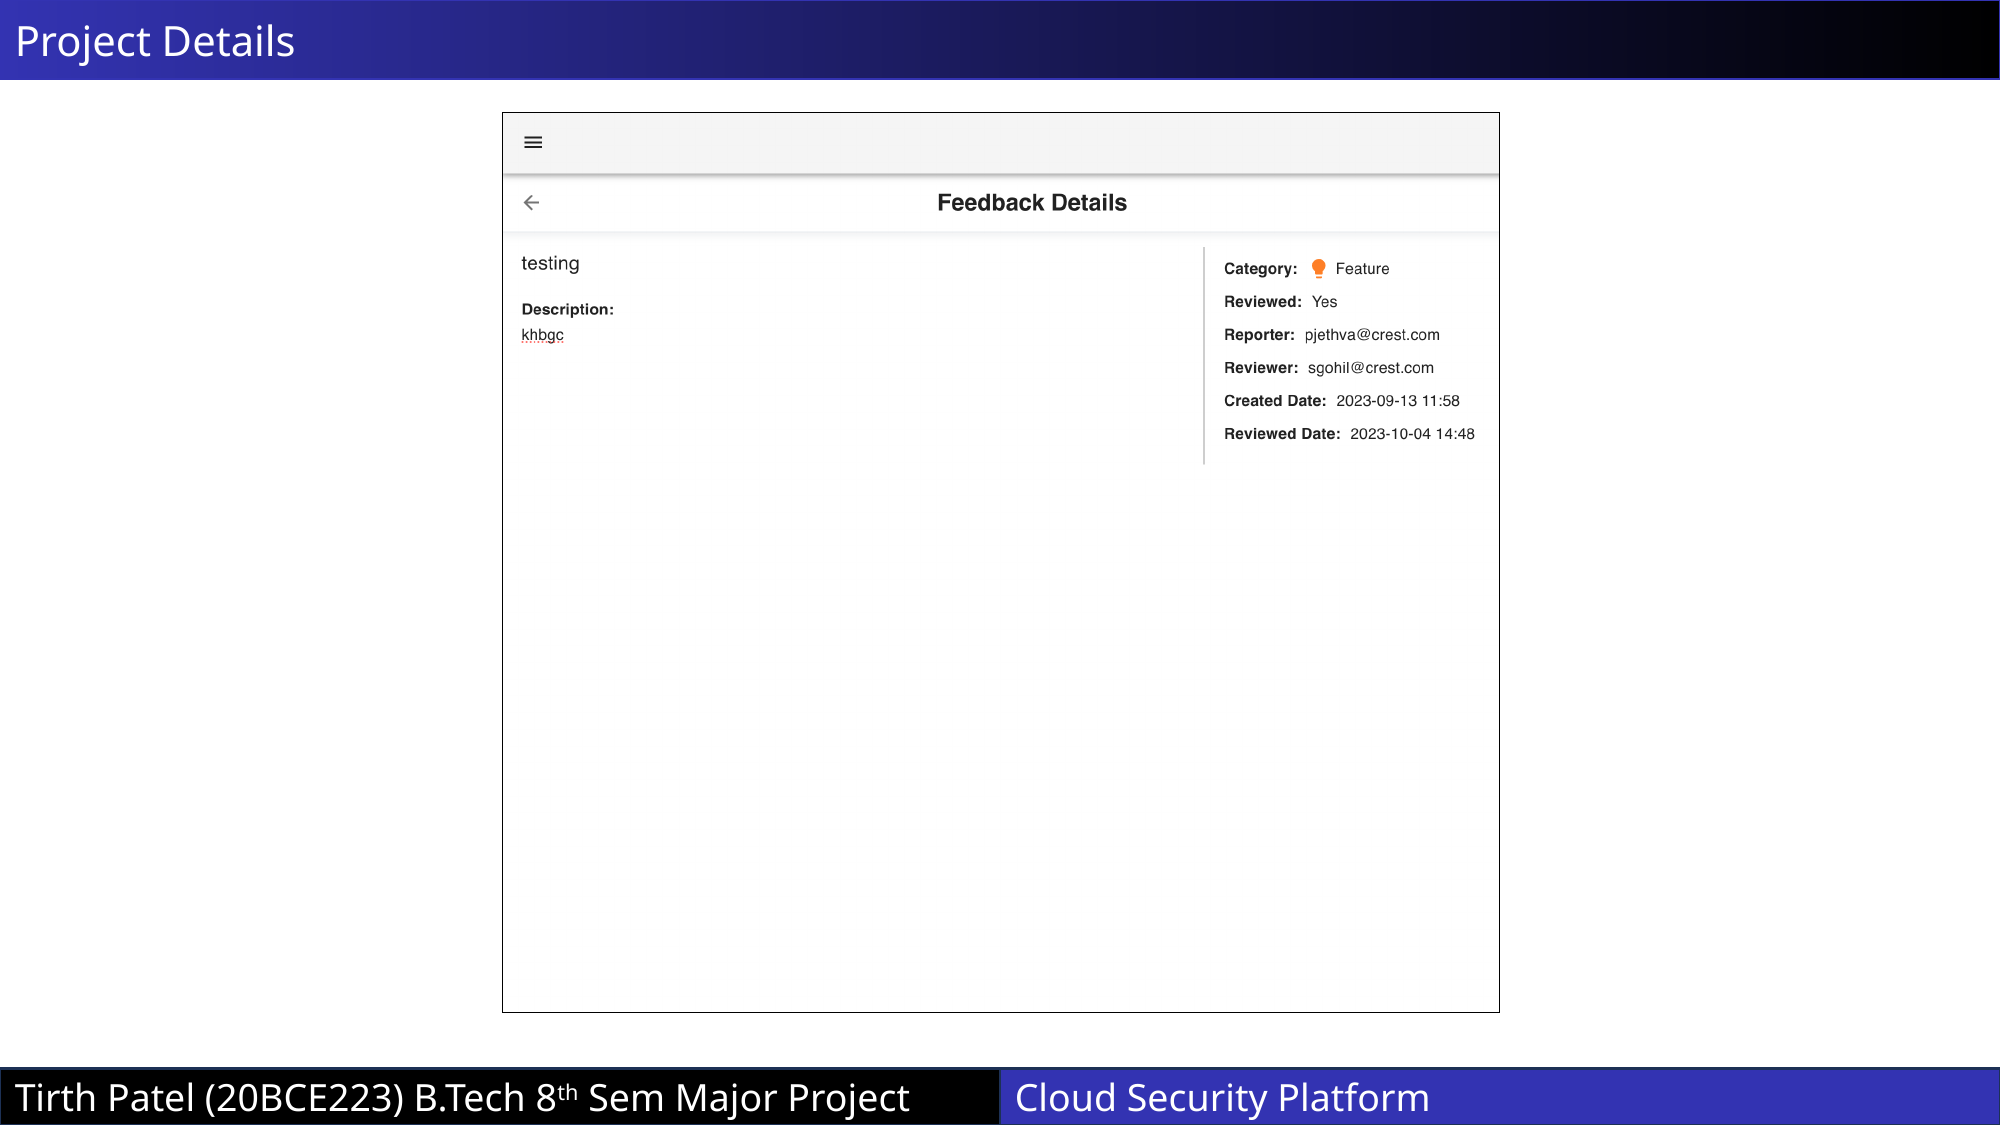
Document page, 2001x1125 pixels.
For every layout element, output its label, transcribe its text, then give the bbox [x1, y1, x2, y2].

text_box Tirth Patel (20BCE223) B.Tech 8th Sem Major Project [0, 1067, 1001, 1125]
picture [501, 112, 1500, 1013]
text_box Cloud Security Platform [1001, 1067, 2000, 1125]
text_box Project Details [0, 0, 2000, 80]
